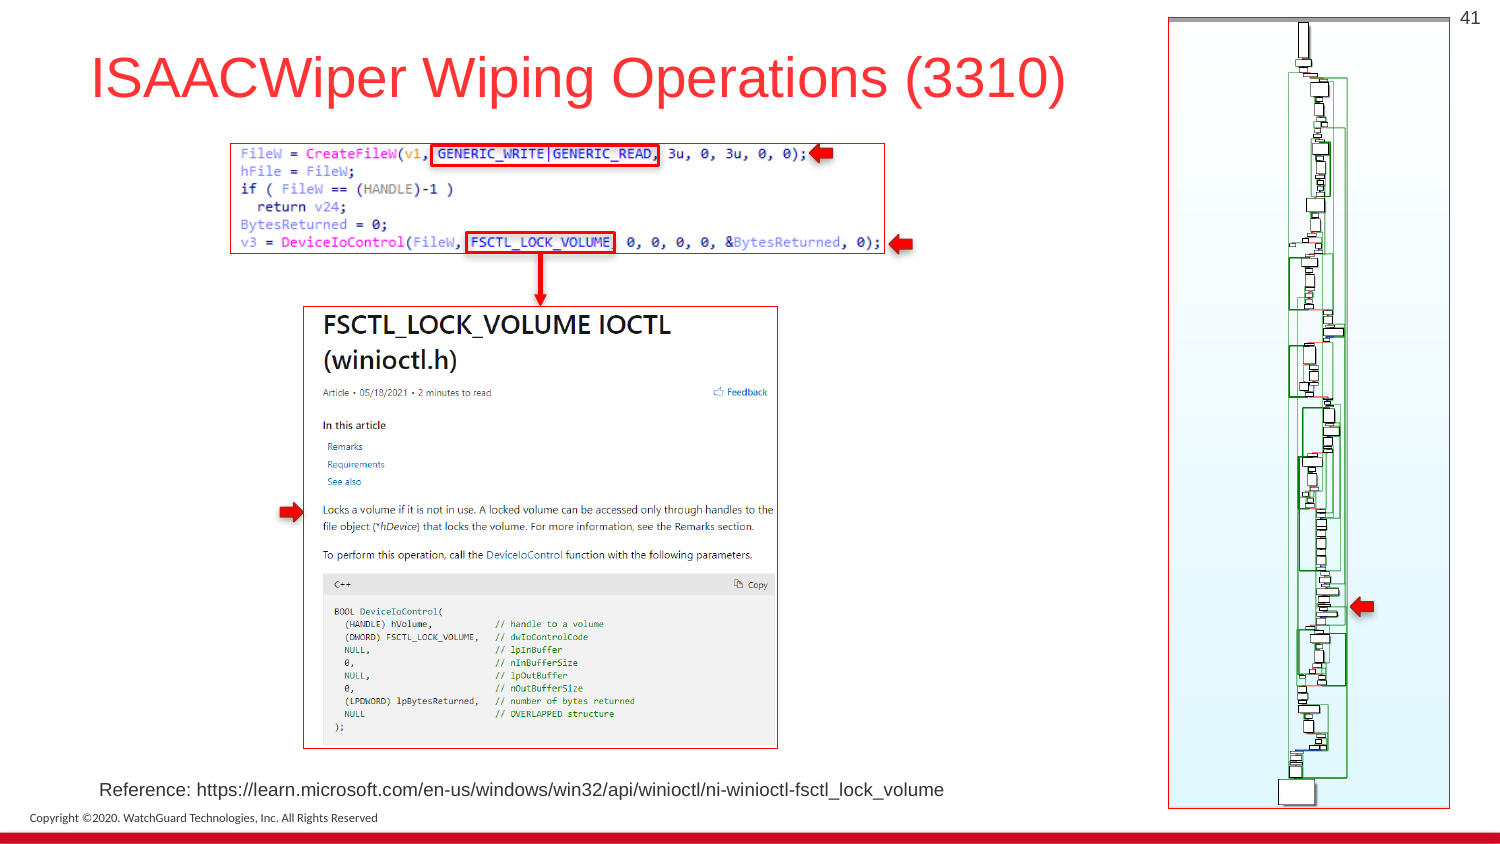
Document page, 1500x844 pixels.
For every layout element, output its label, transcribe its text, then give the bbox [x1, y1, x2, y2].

picture [230, 143, 885, 254]
text_box [889, 233, 913, 255]
text_box Reference: https://learn.microsoft.com/en-us/windows/win32/api/winioctl/ni-winioctl-fsctl_lock_volume [75, 770, 1123, 808]
title ISAACWiper Wiping Operations (3310) [75, 33, 1162, 117]
picture [302, 306, 778, 750]
slide_number 41 [1398, 0, 1497, 40]
text_box [279, 501, 297, 523]
picture [1167, 17, 1450, 809]
